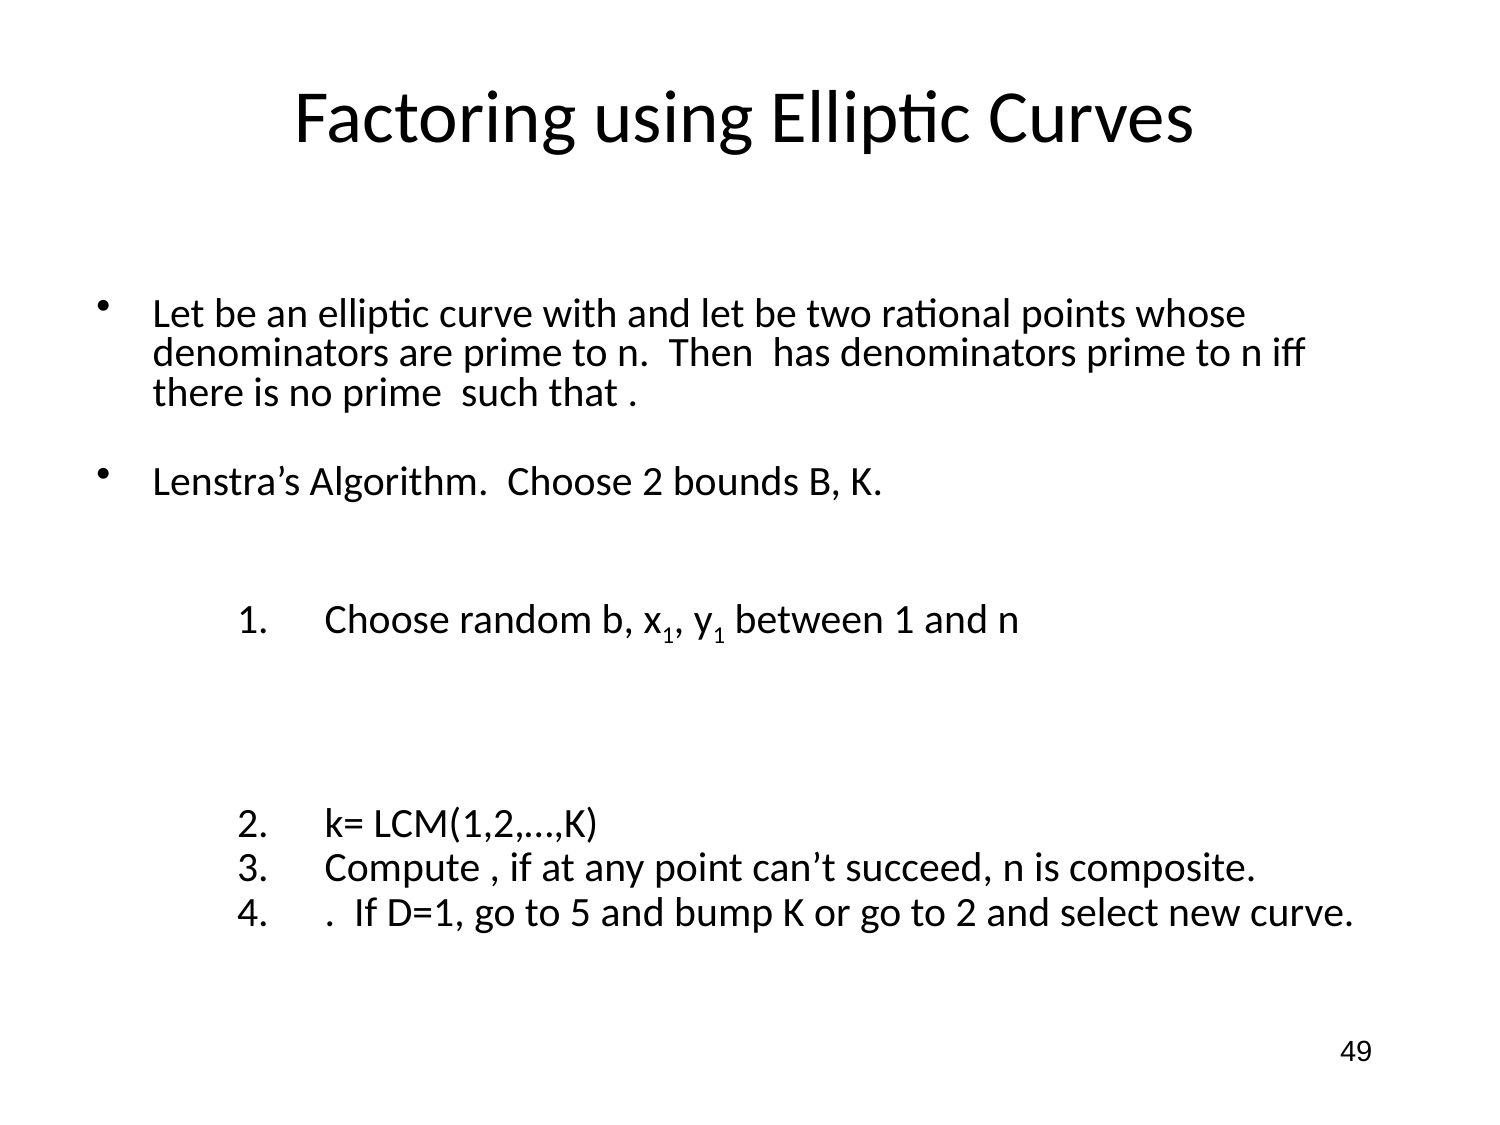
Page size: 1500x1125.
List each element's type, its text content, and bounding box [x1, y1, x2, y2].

title Factoring using Elliptic Curves [107, 37, 1383, 188]
slide_number 49 [1074, 1024, 1388, 1101]
